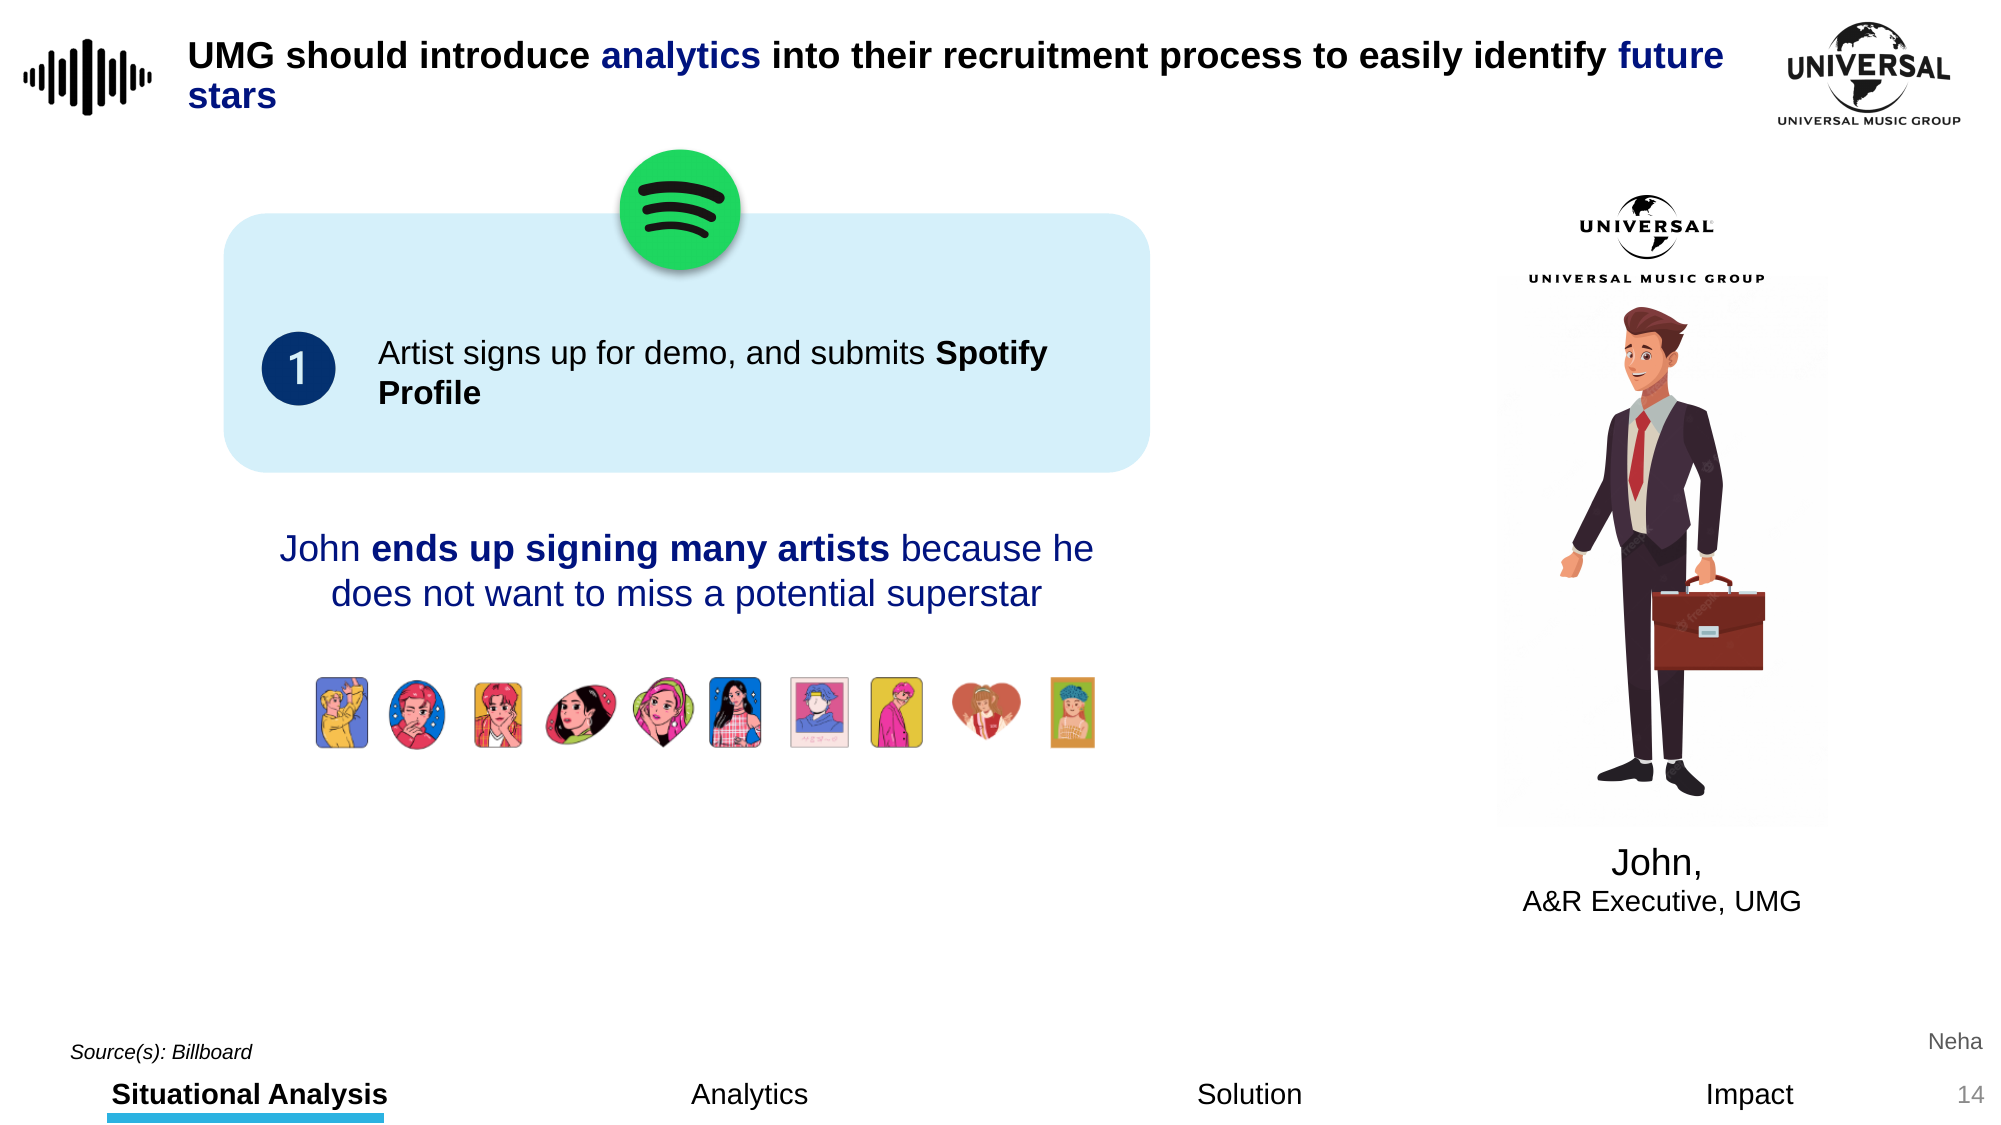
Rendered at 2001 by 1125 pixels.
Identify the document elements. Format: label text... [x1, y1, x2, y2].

picture [252, 322, 345, 415]
text_box John, A&R Executive, UMG [1507, 830, 1818, 925]
title UMG should introduce analytics into their recruitment process to easily identify future stars [172, 24, 1748, 129]
picture [613, 142, 747, 276]
list Source(s): Billboard [55, 1032, 614, 1073]
picture [1496, 195, 1828, 827]
text_box John ends up signing many artists because he does not want to miss a potential superstar [223, 516, 1151, 622]
text_box [222, 212, 1152, 474]
picture [292, 653, 1122, 773]
picture [0, 10, 214, 141]
list Neha [1775, 1021, 1998, 1063]
text_box Artist signs up for demo, and submits Spotify Profile [363, 324, 1120, 419]
slide_number 14 [1550, 1067, 2000, 1121]
picture [1775, 19, 1963, 141]
